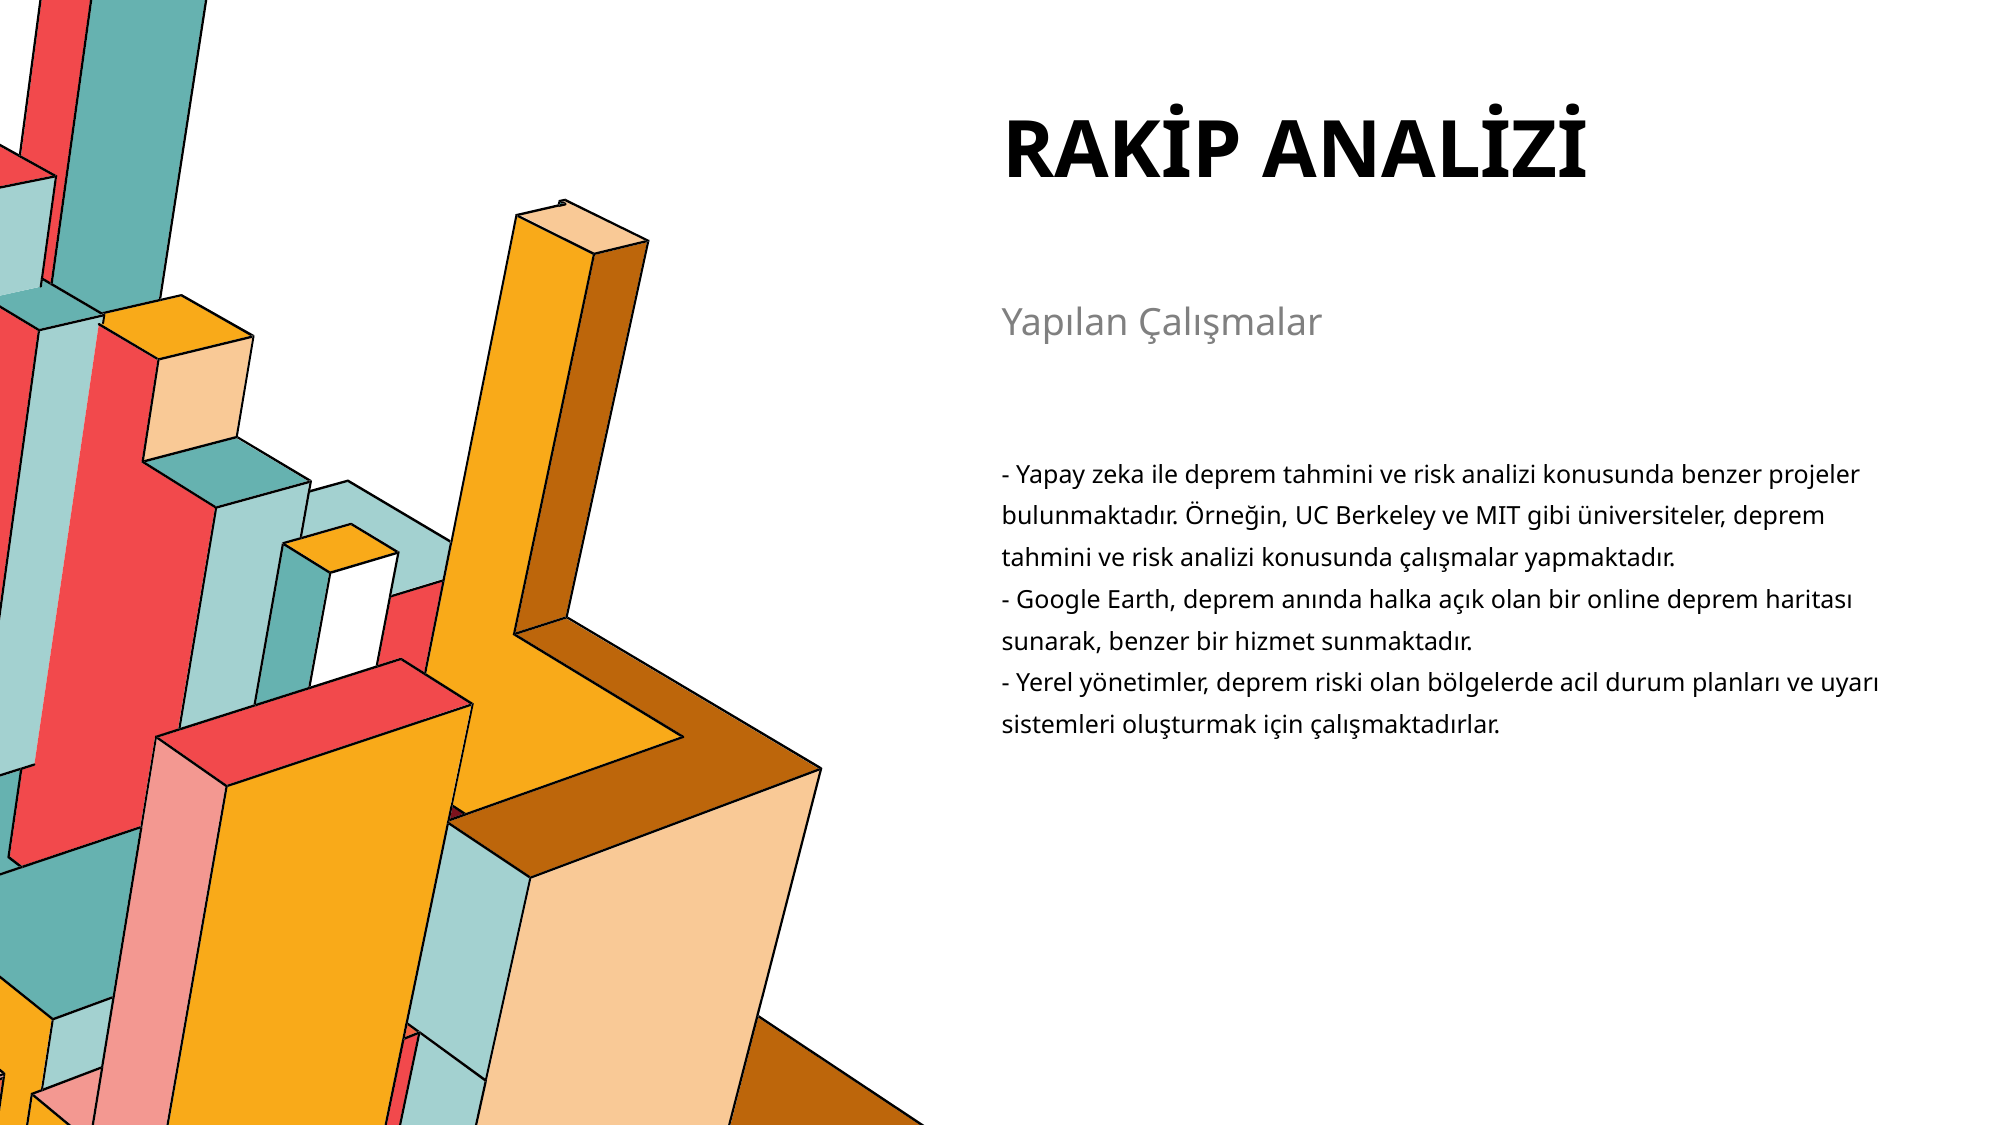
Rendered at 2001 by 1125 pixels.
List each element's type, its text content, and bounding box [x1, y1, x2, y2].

list - Yapay zeka ile deprem tahmini ve risk analizi konusunda benzer projeler bulunmaktadır. Örneğin, UC Berkeley ve MIT gibi üniversiteler, deprem tahmini ve risk analizi konusunda çalışmalar yapmaktadır. - Google Earth, deprem anında halka açık olan bir online deprem haritası sunarak, benzer bir hizmet sunmaktadır. - Yerel yönetimler, deprem riski olan bölgelerde acil durum planları ve uyarı sistemleri oluşturmak için çalışmaktadırlar. [986, 438, 1917, 794]
title Rakip analizi [987, 59, 1917, 244]
list Yapılan Çalışmalar [986, 281, 1917, 342]
